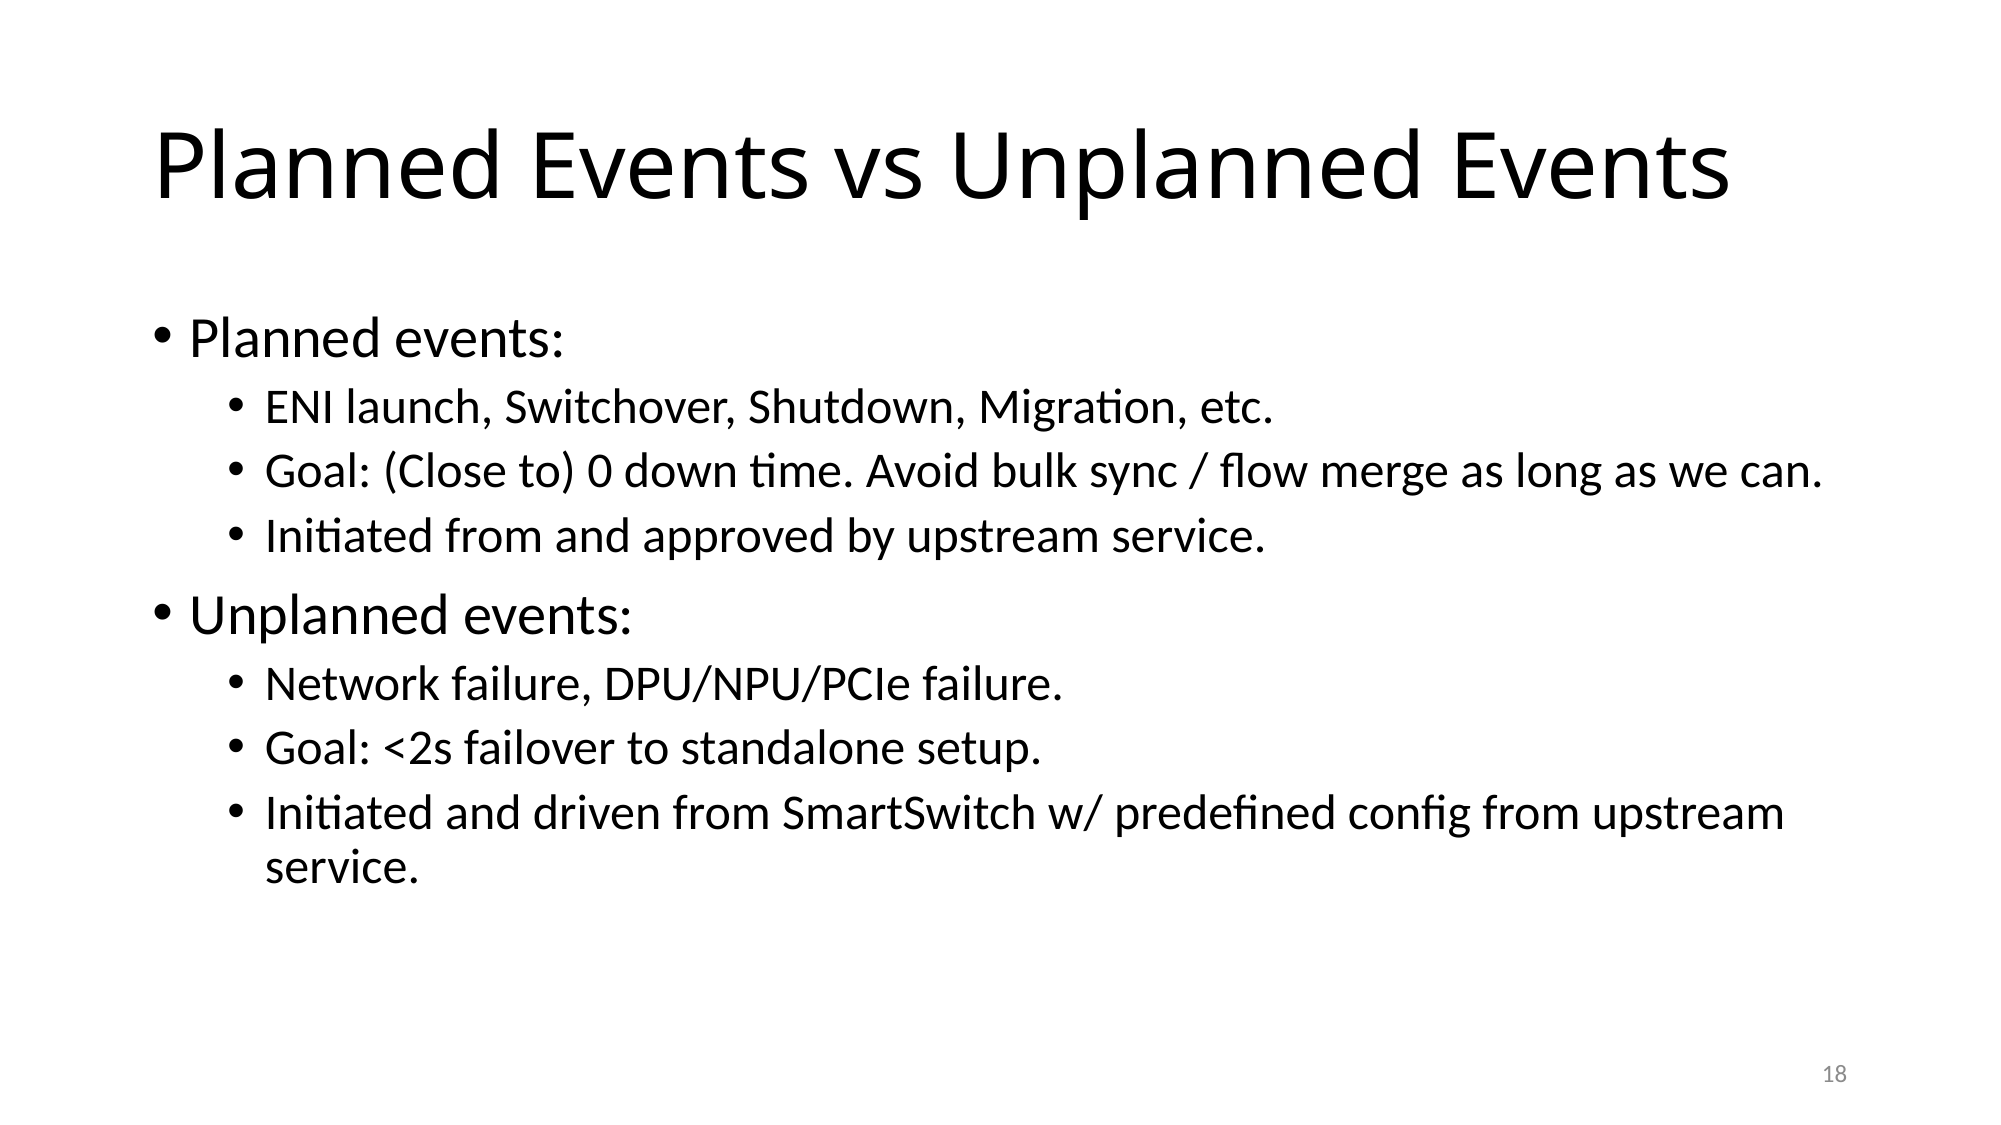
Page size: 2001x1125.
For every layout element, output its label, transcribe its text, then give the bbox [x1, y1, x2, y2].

slide_number 18 [1412, 1042, 1863, 1103]
list Planned events: ENI launch, Switchover, Shutdown, Migration, etc. Goal: (Close to) 0 down time. Avoid bulk sync / flow merge as long as we can. Initiated from and approved by upstream service. Unplanned events: Network failure, DPU/NPU/PCIe failure. Goal: <2s failover to standalone setup. Initiated and driven from SmartSwitch w/ predefined config from upstream service. [137, 299, 1863, 1014]
title Planned Events vs Unplanned Events [137, 59, 1863, 278]
